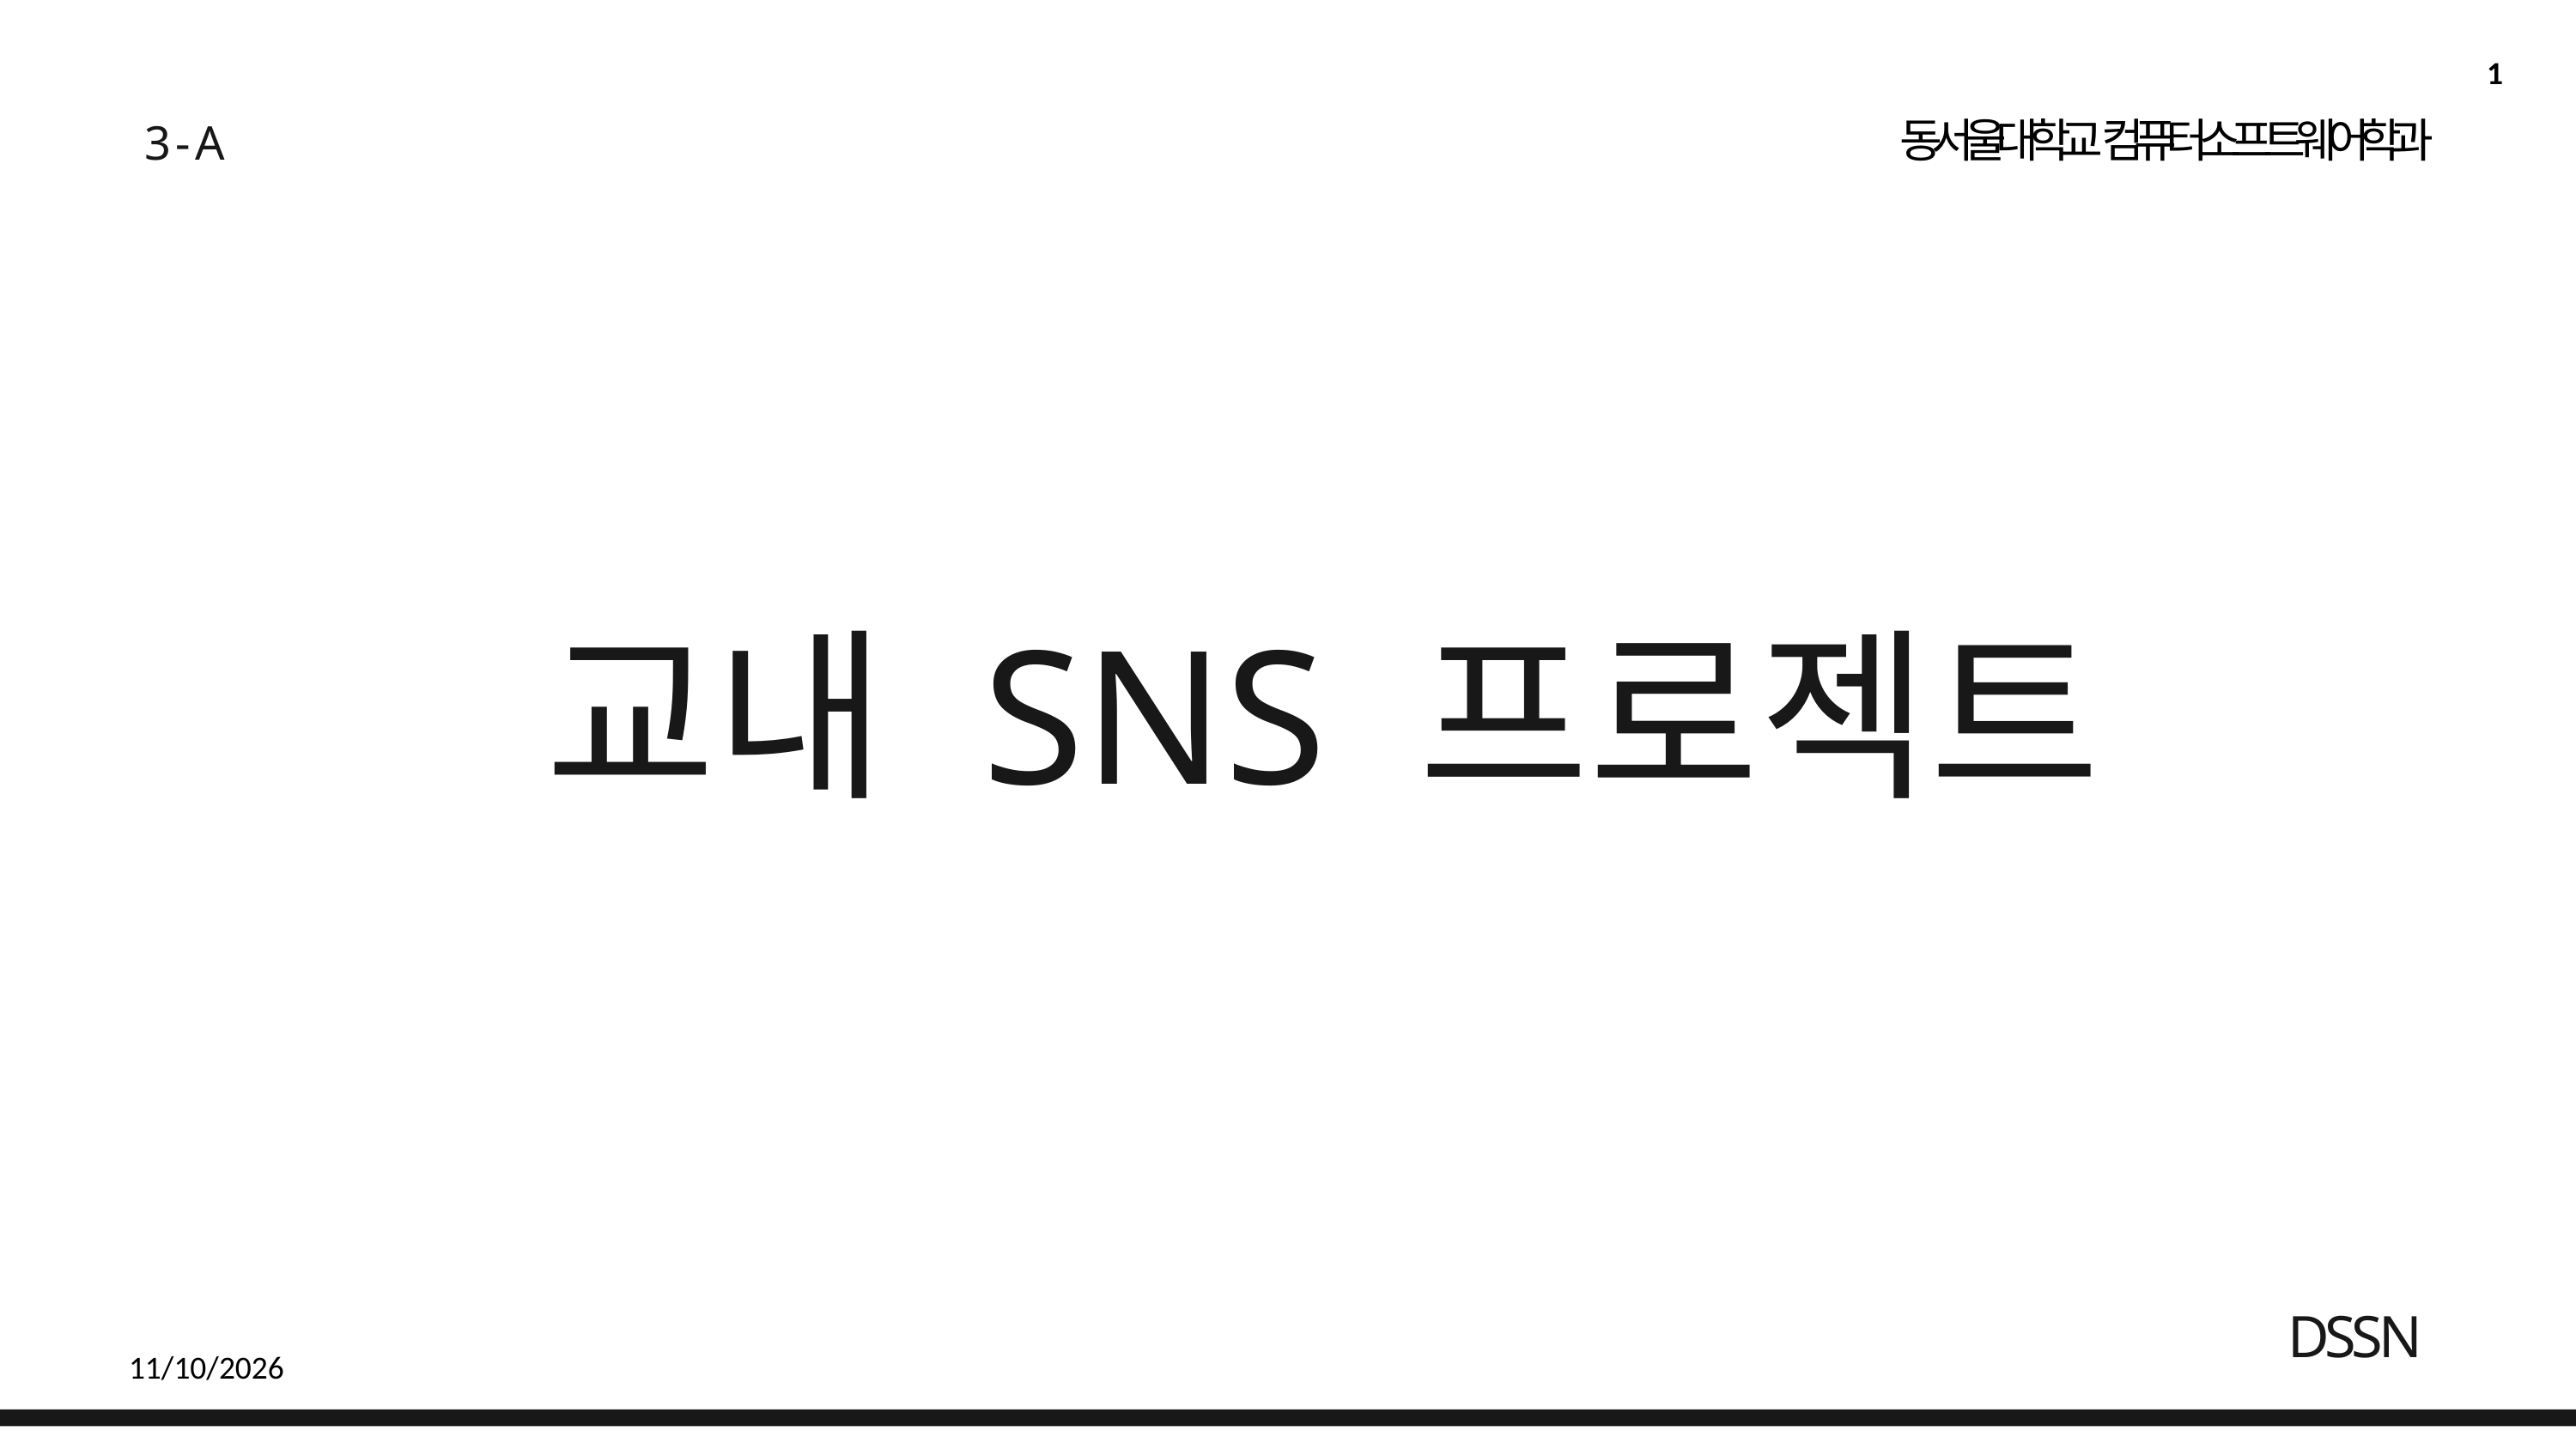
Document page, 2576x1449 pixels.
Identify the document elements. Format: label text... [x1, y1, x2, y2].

text_box 동서울대학교 컴퓨터소프트웨어학과 [1824, 109, 2508, 167]
text_box [0, 1409, 2576, 1427]
slide_number 1 [1911, 52, 2503, 92]
text_box 3-A [143, 112, 343, 170]
text_box DSSN [2286, 1298, 2576, 1369]
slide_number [129, 1347, 721, 1386]
title 교내 SNS 프로젝트 [322, 595, 2163, 852]
